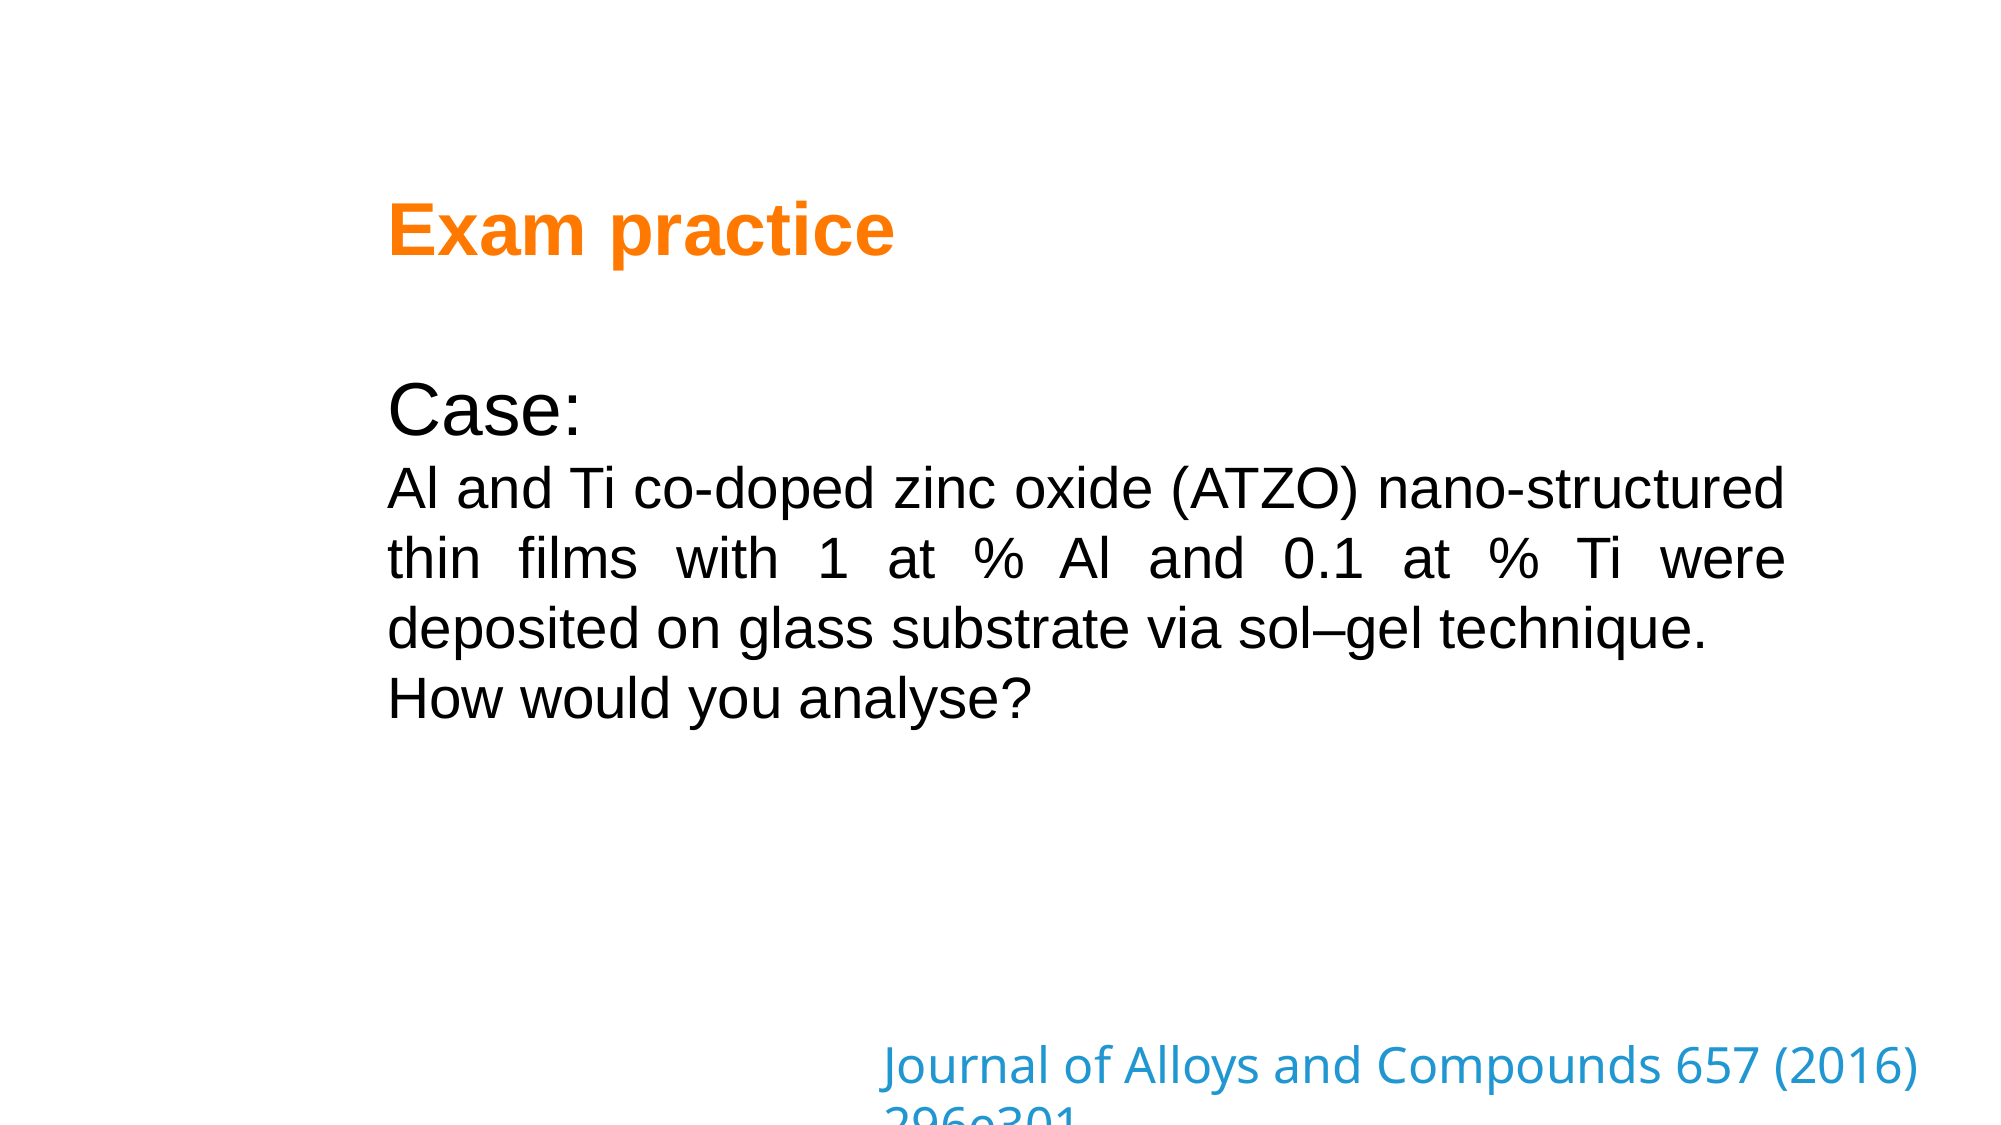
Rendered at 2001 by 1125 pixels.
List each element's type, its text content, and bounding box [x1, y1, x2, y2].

text_box Journal of Alloys and Compounds 657 (2016) 296e301 [868, 1026, 2000, 1125]
text_box Exam practice Case: Al and Ti co-doped zinc oxide (ATZO) nano-structured thin films with 1 at % Al and 0.1 at % Ti were deposited on glass substrate via sol–gel technique. How would you analyse? [372, 172, 1803, 738]
